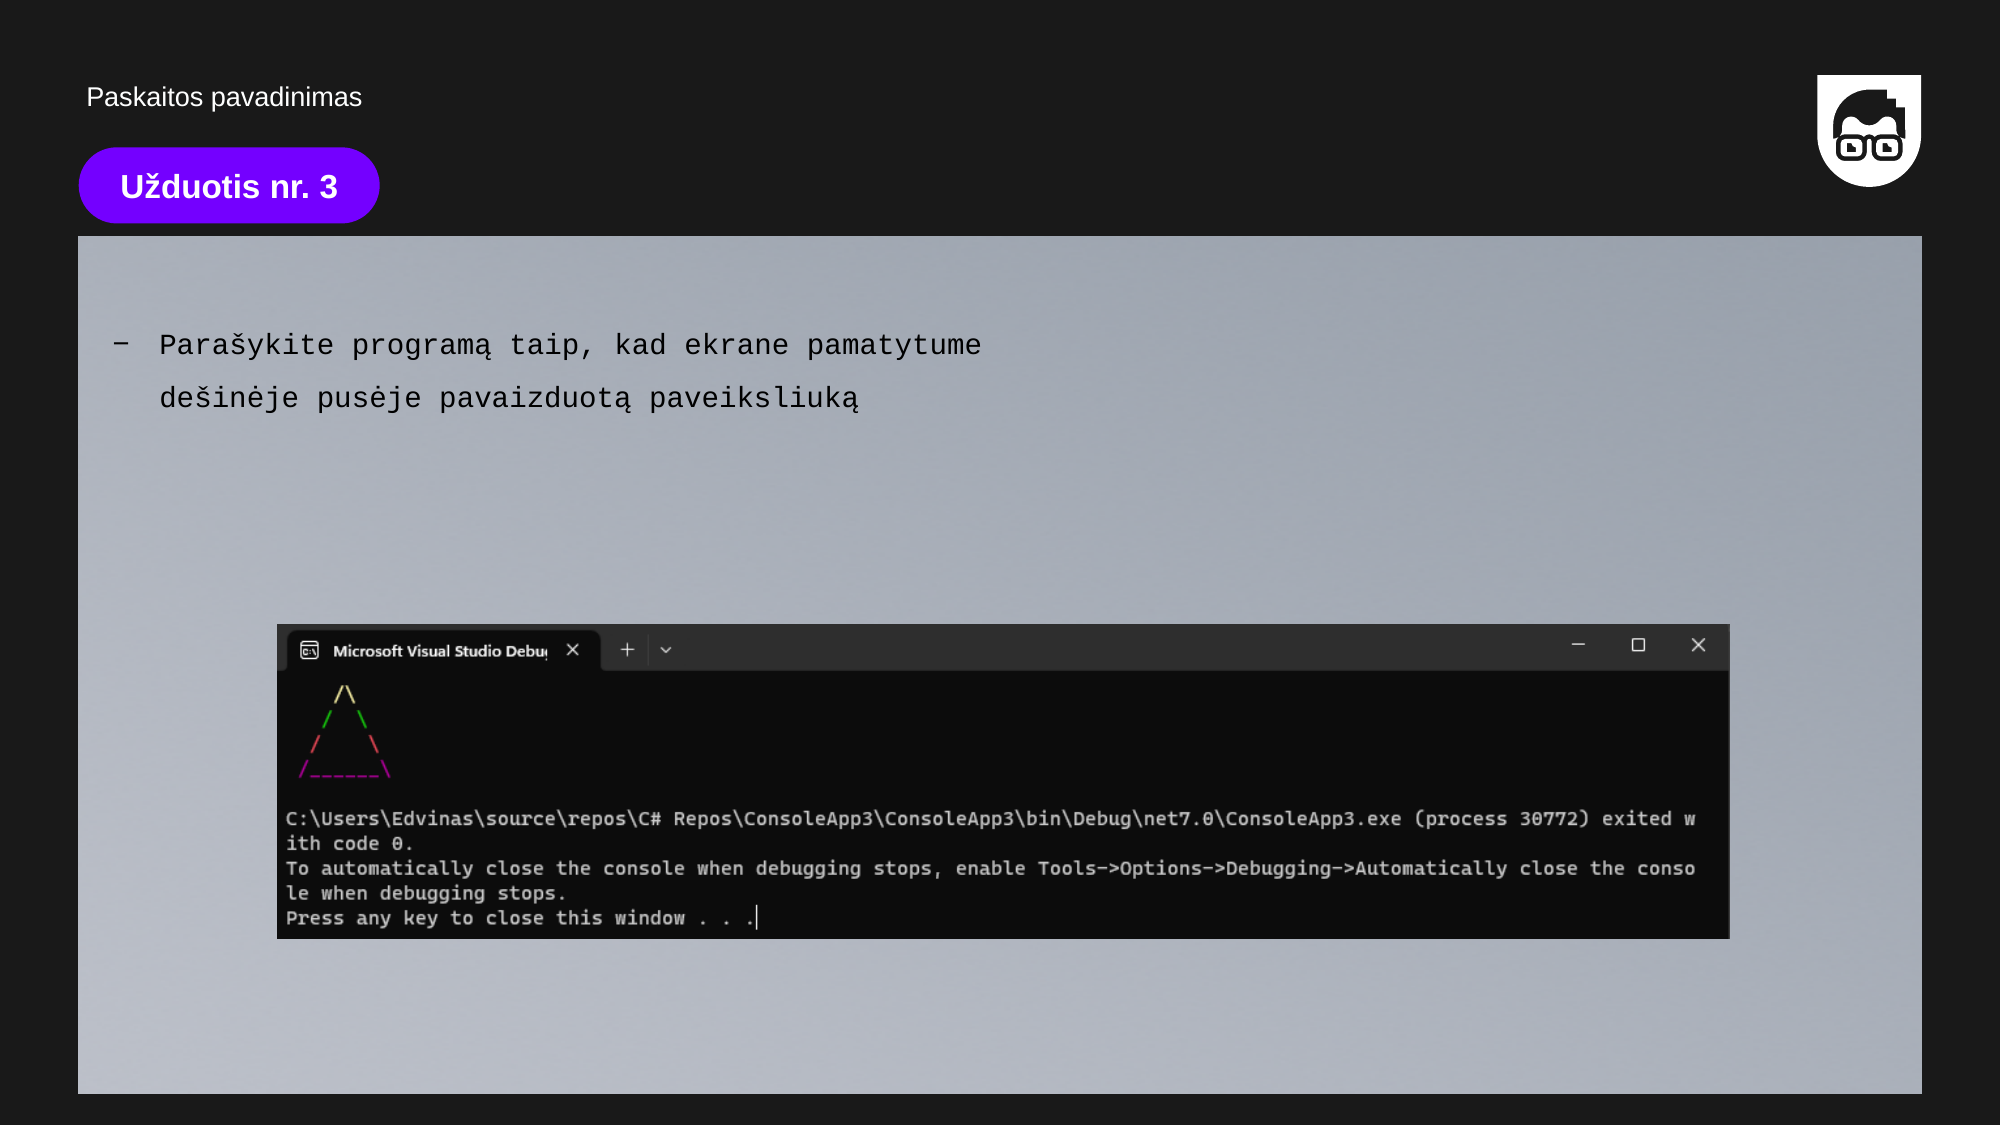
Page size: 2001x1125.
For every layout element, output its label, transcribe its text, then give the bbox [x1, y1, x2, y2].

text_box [78, 147, 380, 224]
picture [78, 236, 1922, 1095]
list Paskaitos pavadinimas [78, 75, 1001, 151]
